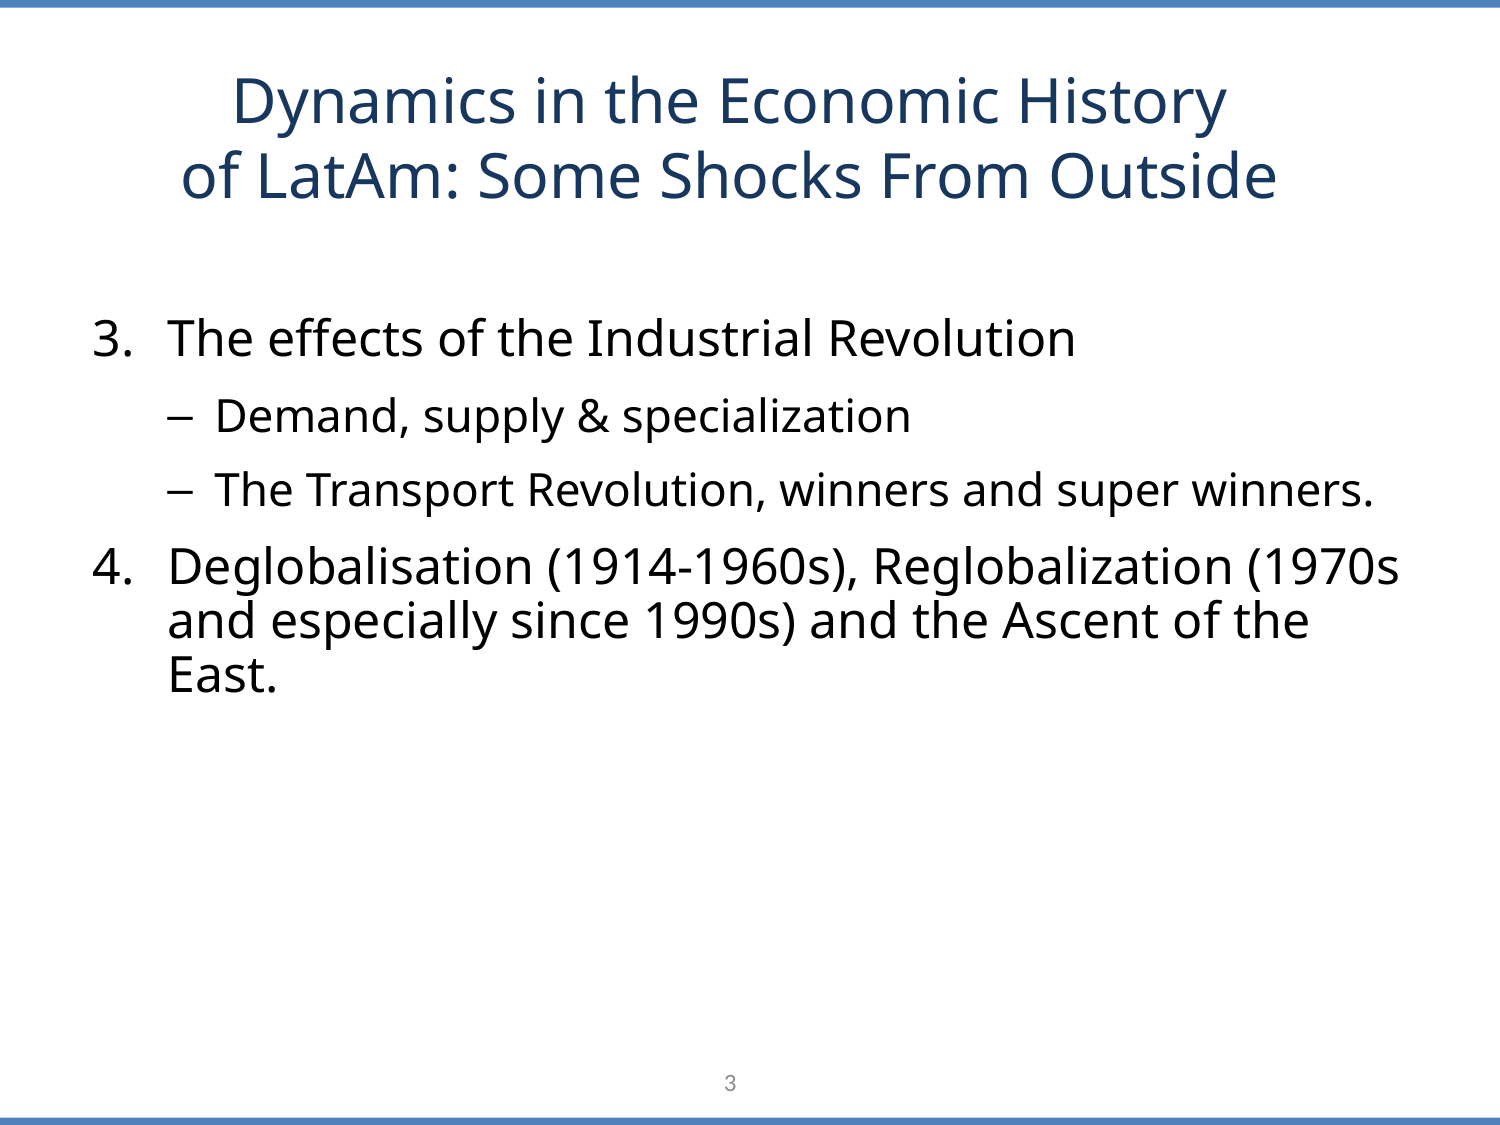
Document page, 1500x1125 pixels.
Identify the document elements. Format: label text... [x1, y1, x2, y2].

title Dynamics in the Economic History of LatAm: Some Shocks From Outside [55, 75, 1406, 197]
slide_number 3 [690, 1050, 770, 1117]
list The effects of the Industrial Revolution Demand, supply & specialization The Transport Revolution, winners and super winners. Deglobalisation (1914-1960s), Reglobalization (1970s and especially since 1990s) and the Ascent of the East. [77, 305, 1428, 1050]
